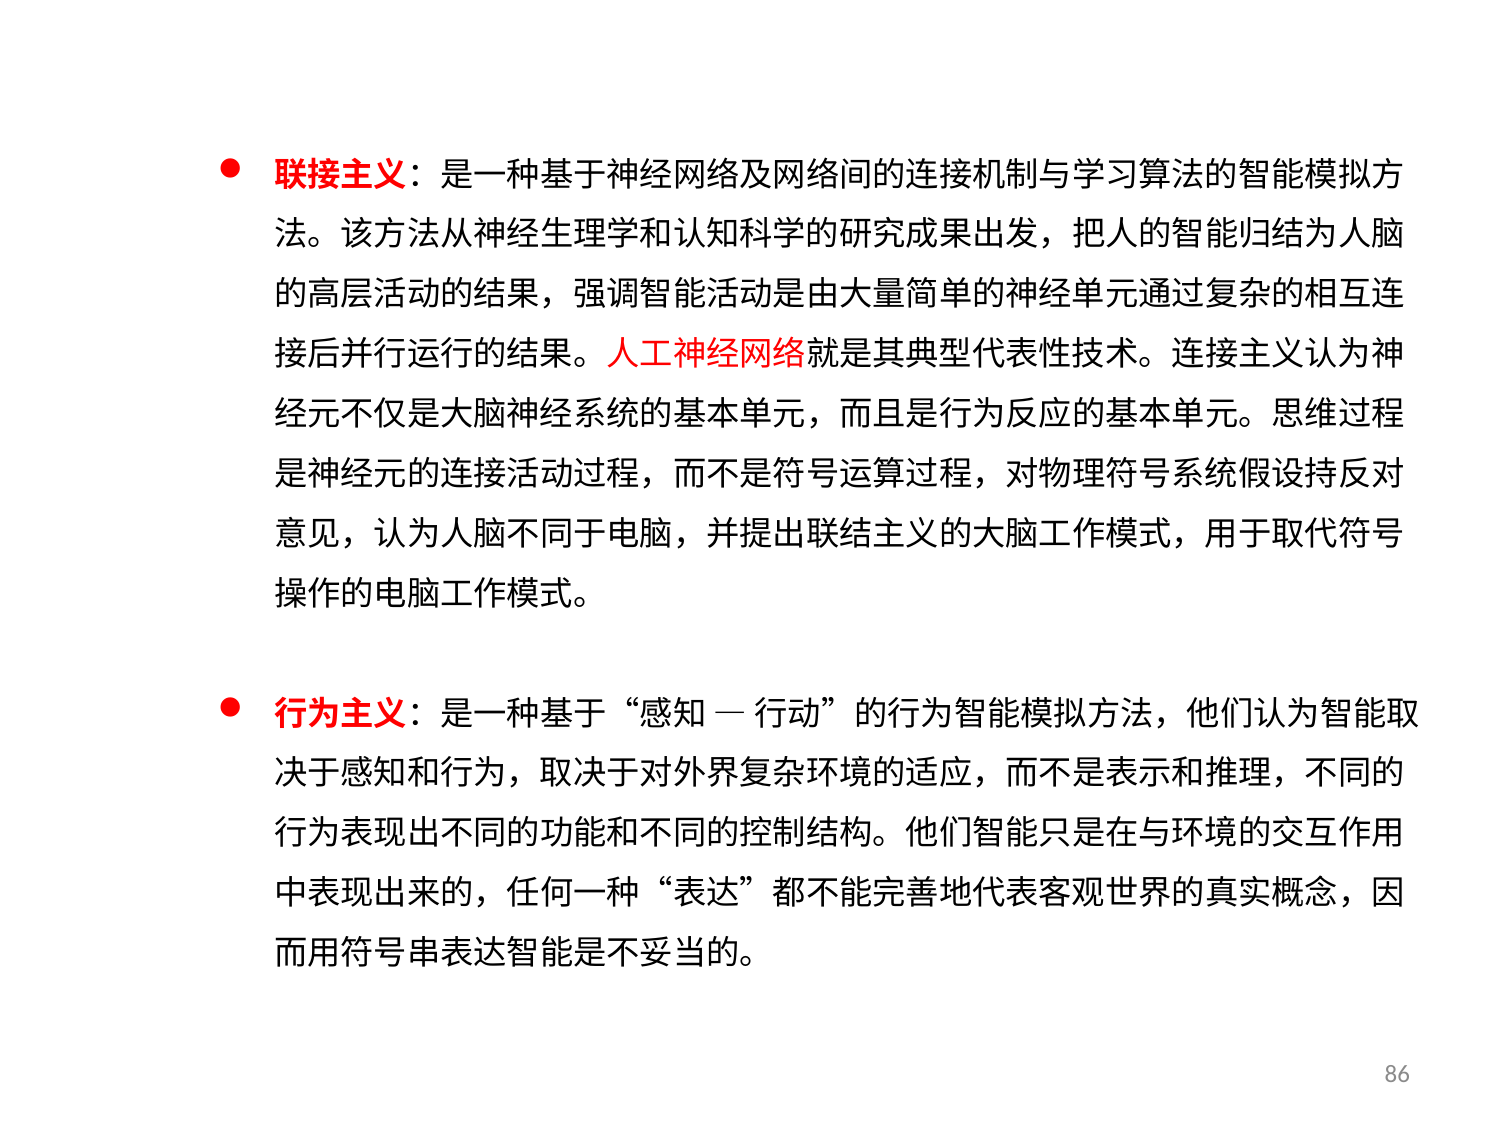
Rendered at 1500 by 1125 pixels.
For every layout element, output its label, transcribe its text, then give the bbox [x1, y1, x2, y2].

slide_number 86 [1074, 1042, 1425, 1103]
text_box 联接主义：是一种基于神经网络及网络间的连接机制与学习算法的智能模拟方法。该方法从神经生理学和认知科学的研究成果出发，把人的智能归结为人脑的高层活动的结果，强调智能活动是由大量简单的神经单元通过复杂的相互连接后并行运行的结果。人工神经网络就是其典型代表性技术。连接主义认为神经元不仅是大脑神经系统的基本单元，而且是行为反应的基本单元。思维过程是神经元的连接活动过程，而不是符号运算过程，对物理符号系统假设持反对意见，认为人脑不同于电脑，并提出联结主义的大脑工作模式，用于取代符号操作的电脑工作模式。 行为主义：是一种基于“感知 — 行动”的行为智能模拟方法，他们认为智能取决于感知和行为，取决于对外界复杂环境的适应，而不是表示和推理，不同的行为表现出不同的功能和不同的控制结构。他们智能只是在与环境的交互作用中表现出来的，任何一种“表达”都不能完善地代表客观世界的真实概念，因而用符号串表达智能是不妥当的。 [53, 125, 1447, 979]
